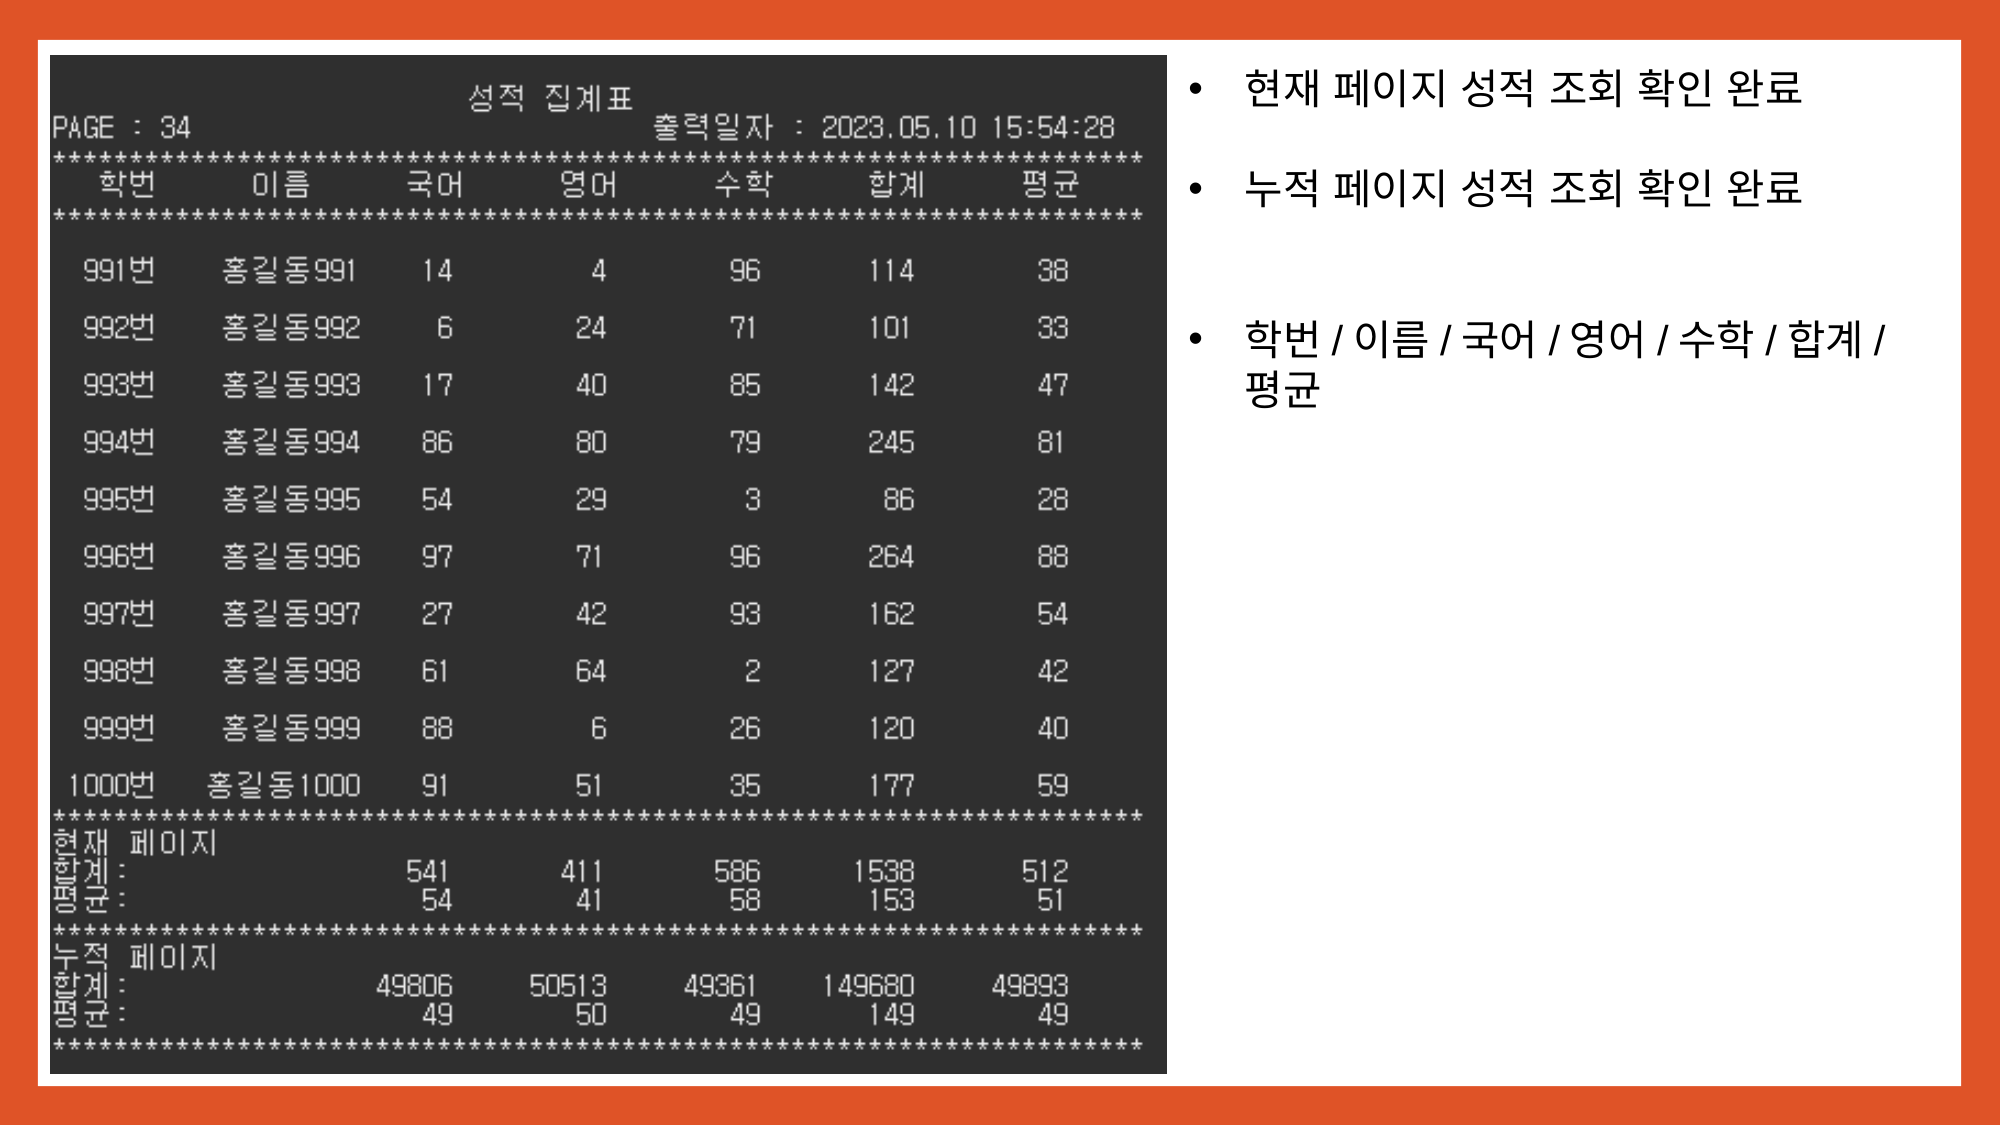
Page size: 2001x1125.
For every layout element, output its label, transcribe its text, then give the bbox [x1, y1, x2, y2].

picture [50, 55, 1168, 1074]
text_box 현재 페이지 성적 조회 확인 완료 누적 페이지 성적 조회 확인 완료 학번/이름/국어/영어/수학/합계/평균 [1173, 55, 1950, 421]
